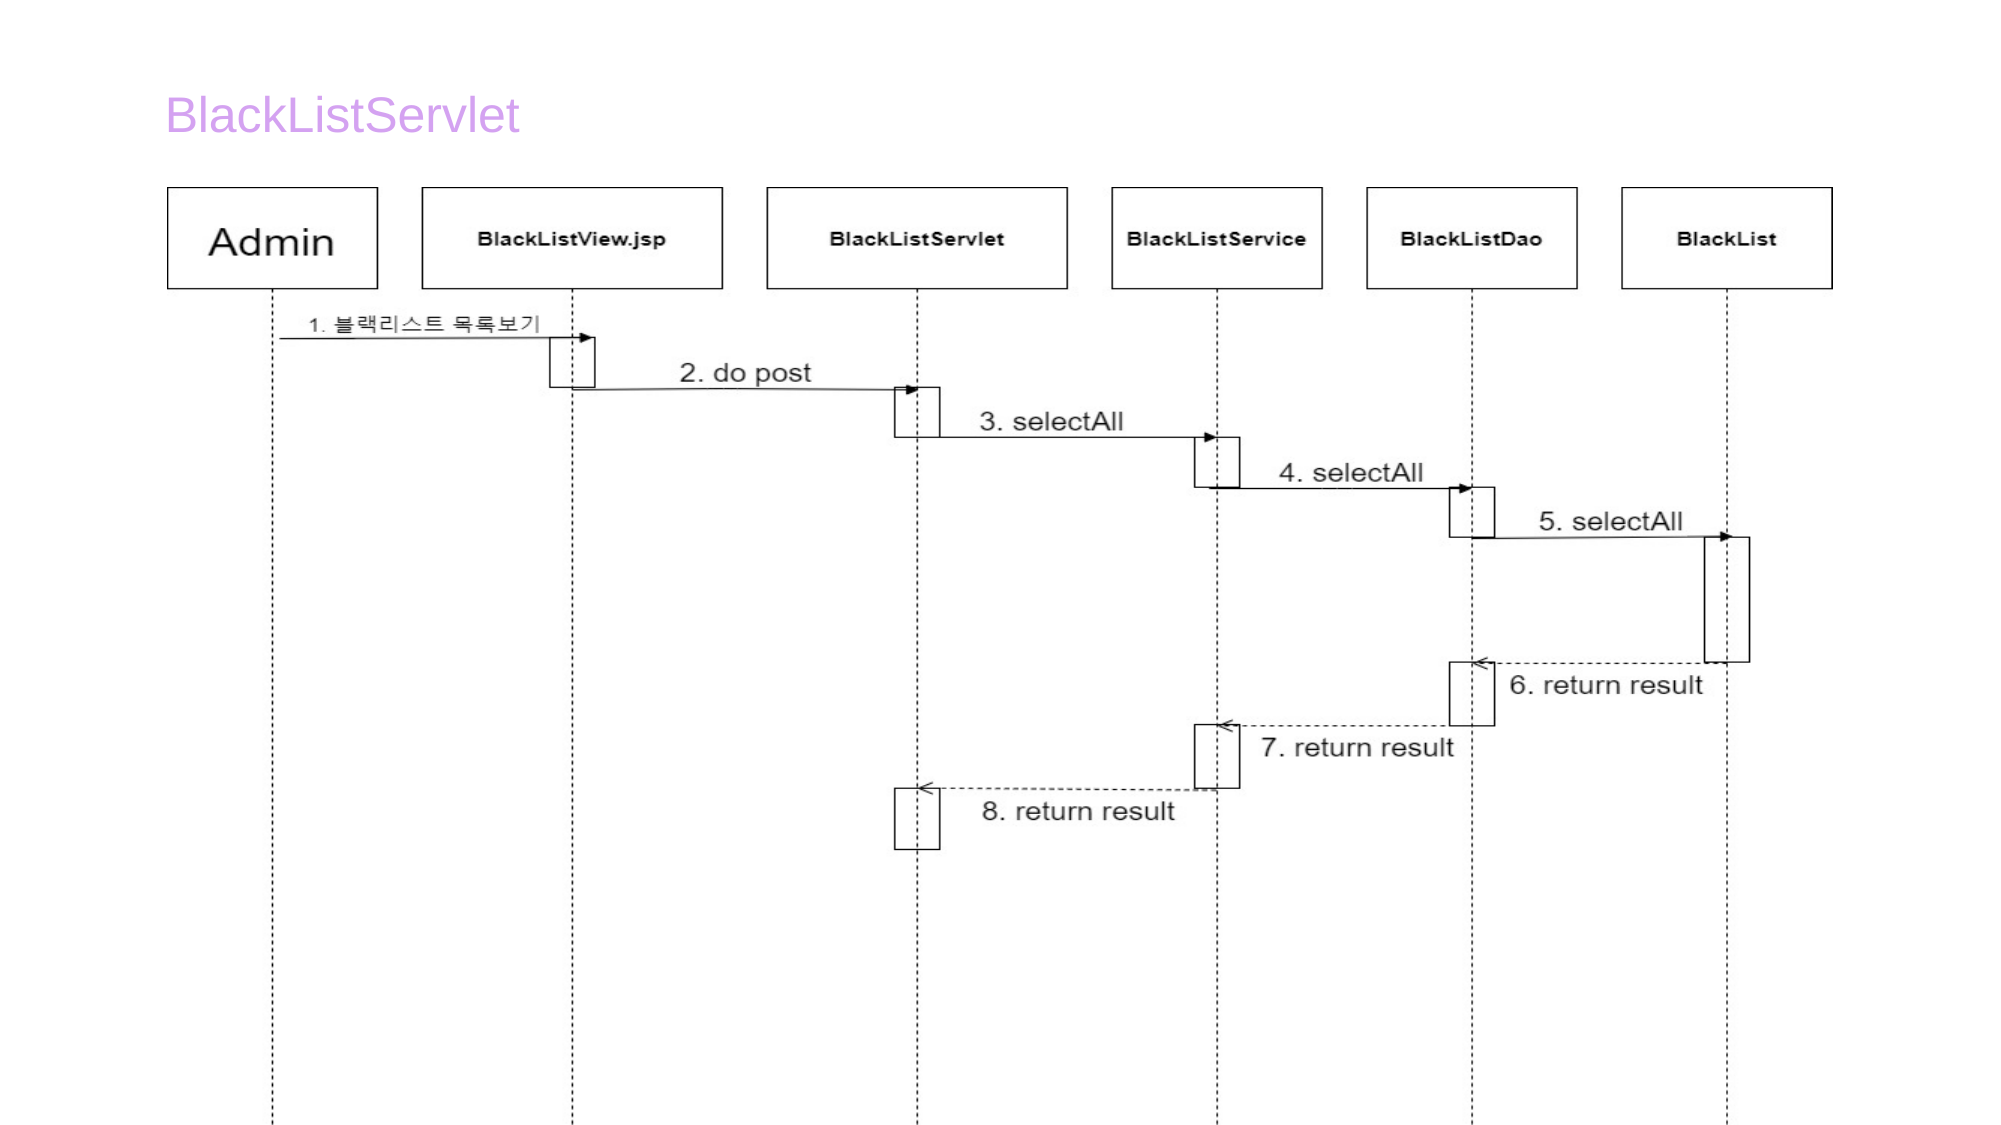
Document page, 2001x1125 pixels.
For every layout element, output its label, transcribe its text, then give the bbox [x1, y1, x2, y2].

picture [167, 187, 1833, 1125]
text_box BlackListServlet [149, 74, 663, 150]
